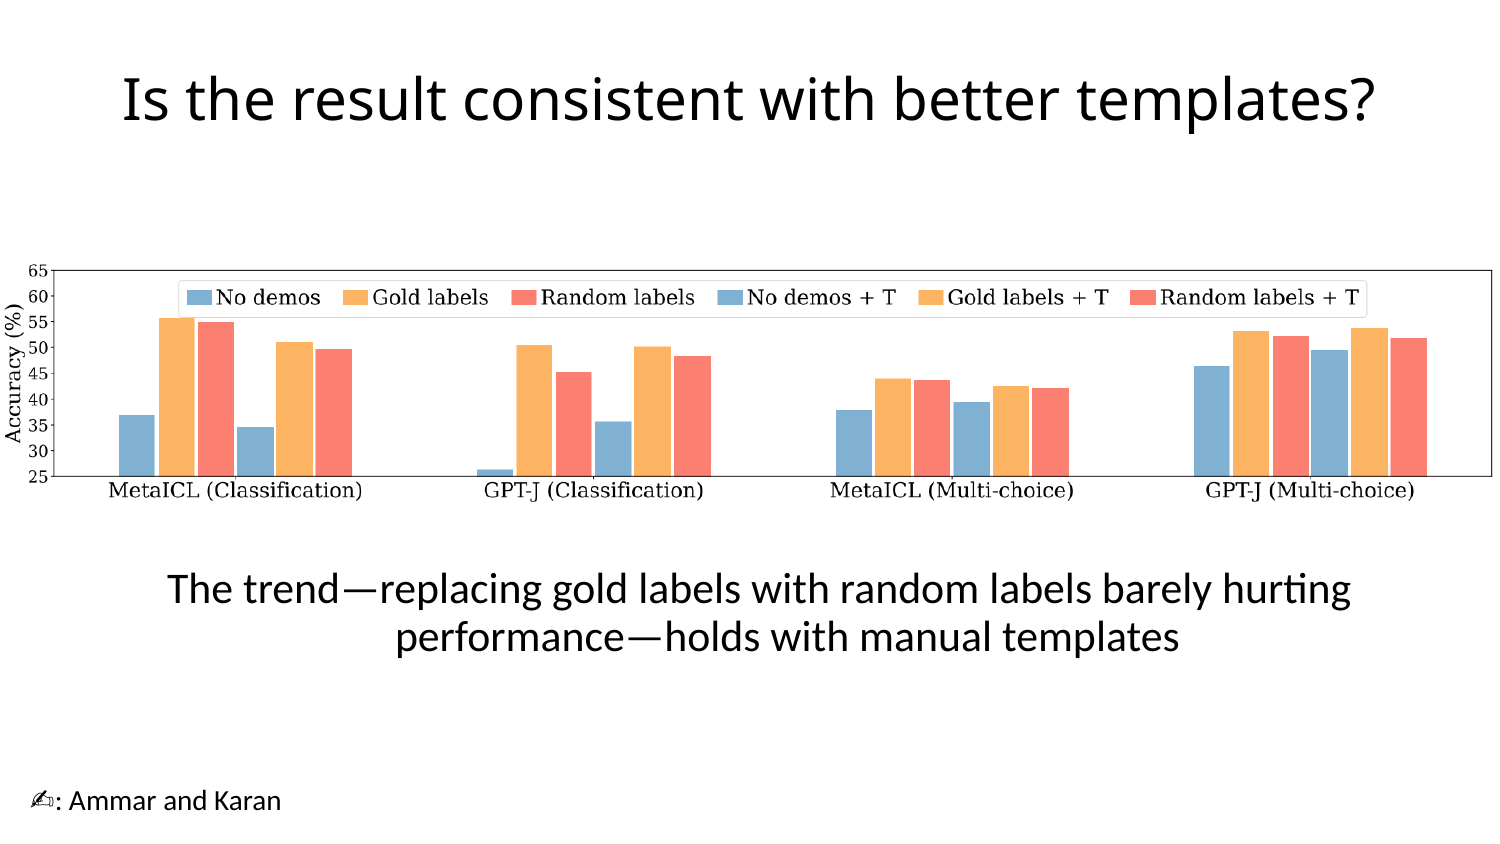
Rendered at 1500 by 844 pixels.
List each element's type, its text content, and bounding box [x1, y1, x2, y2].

picture [0, 255, 1496, 502]
title Is the result consistent with better templates? [51, 54, 1449, 149]
list ✍️: Ammar and Karan [15, 770, 533, 844]
list The trend—replacing gold labels with random labels barely hurting performance—holds with manual templates [51, 550, 1449, 721]
